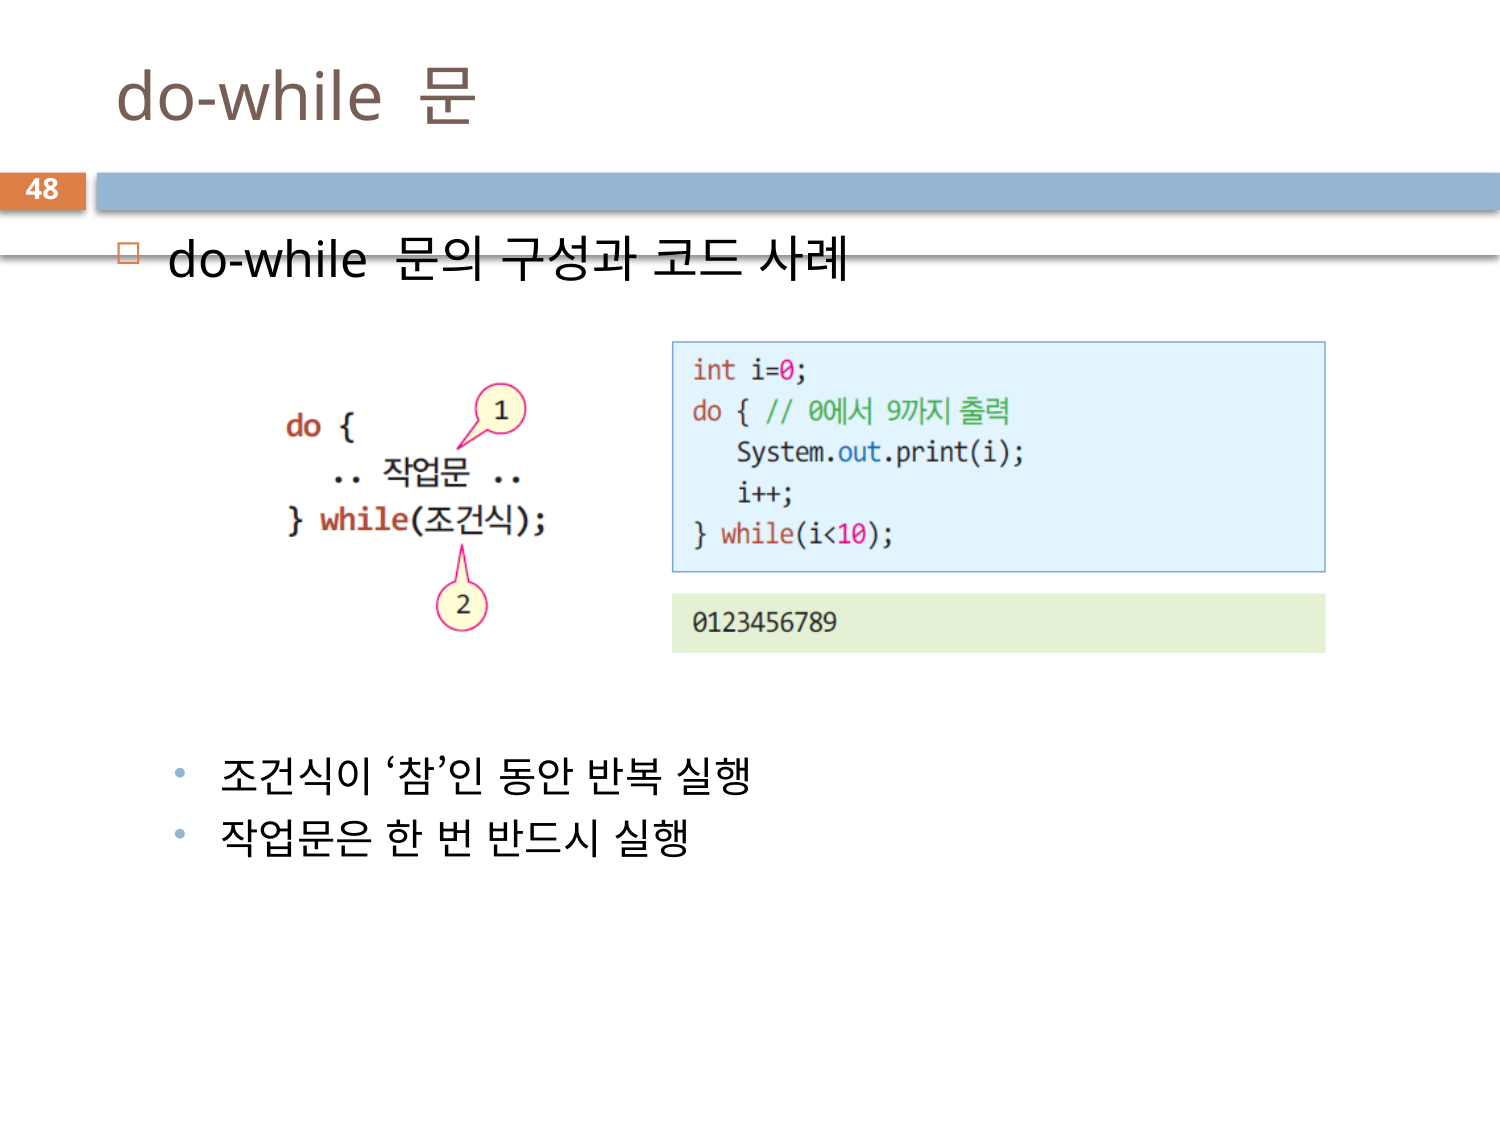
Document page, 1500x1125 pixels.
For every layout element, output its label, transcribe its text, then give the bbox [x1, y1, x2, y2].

title do-while 문 [100, 37, 1438, 149]
slide_number 48 [0, 170, 87, 211]
picture [265, 319, 1339, 670]
list do-while 문의 구성과 코드 사례 조건식이 ‘참’인 동안 반복 실행 작업문은 한 번 반드시 실행 [100, 219, 1438, 1047]
